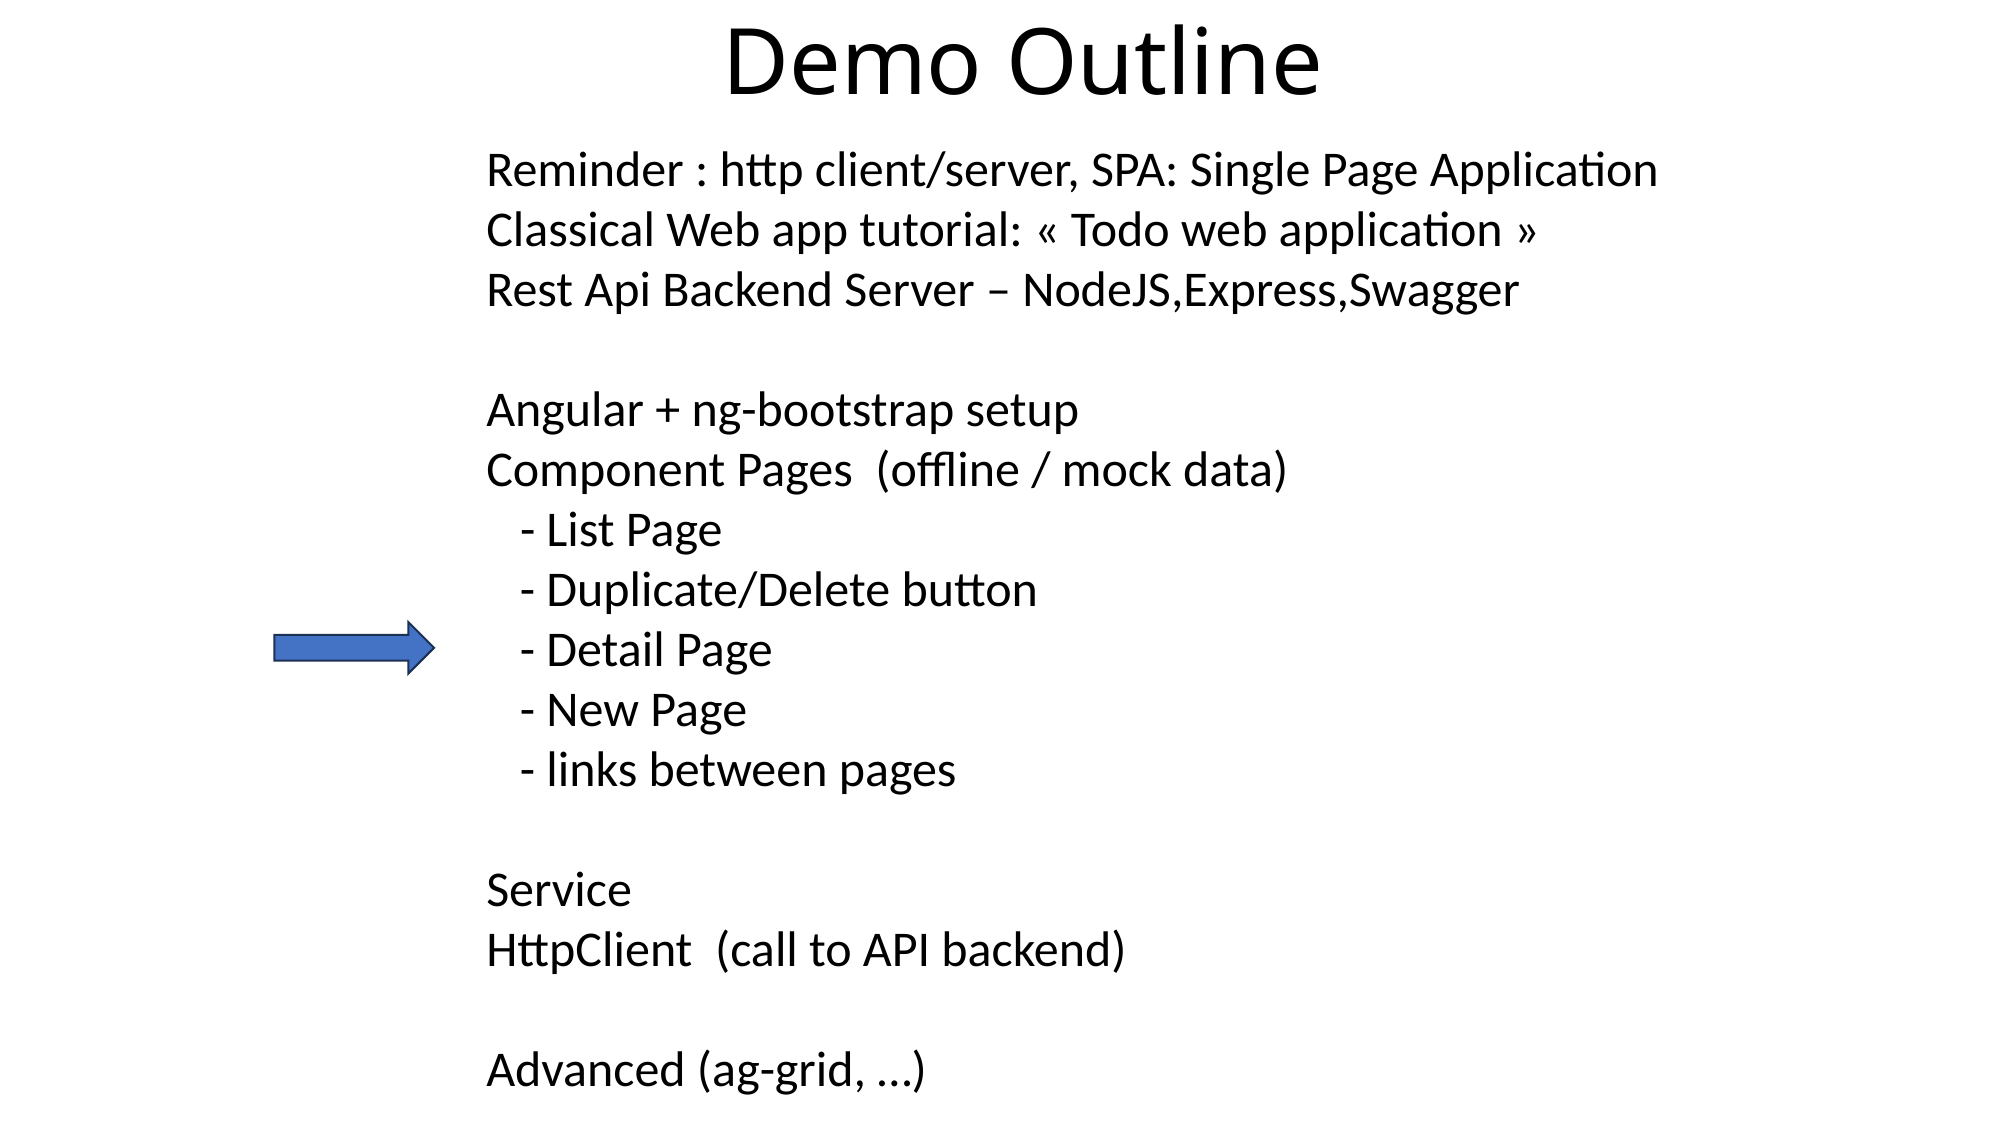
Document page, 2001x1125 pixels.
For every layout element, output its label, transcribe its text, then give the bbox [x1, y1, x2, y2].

text_box [273, 619, 436, 677]
text_box Reminder : http client/server, SPA: Single Page Application Classical Web app tutorial: « Todo web application » Rest Api Backend Server – NodeJS,Express,Swagger Angular + ng-bootstrap setup Component Pages (offline / mock data) - List Page - Duplicate/Delete button - Detail Page - New Page - links between pages Service HttpClient (call to API backend) Advanced (ag-grid, …) [471, 129, 1675, 1104]
title Demo Outline [160, 0, 1886, 174]
